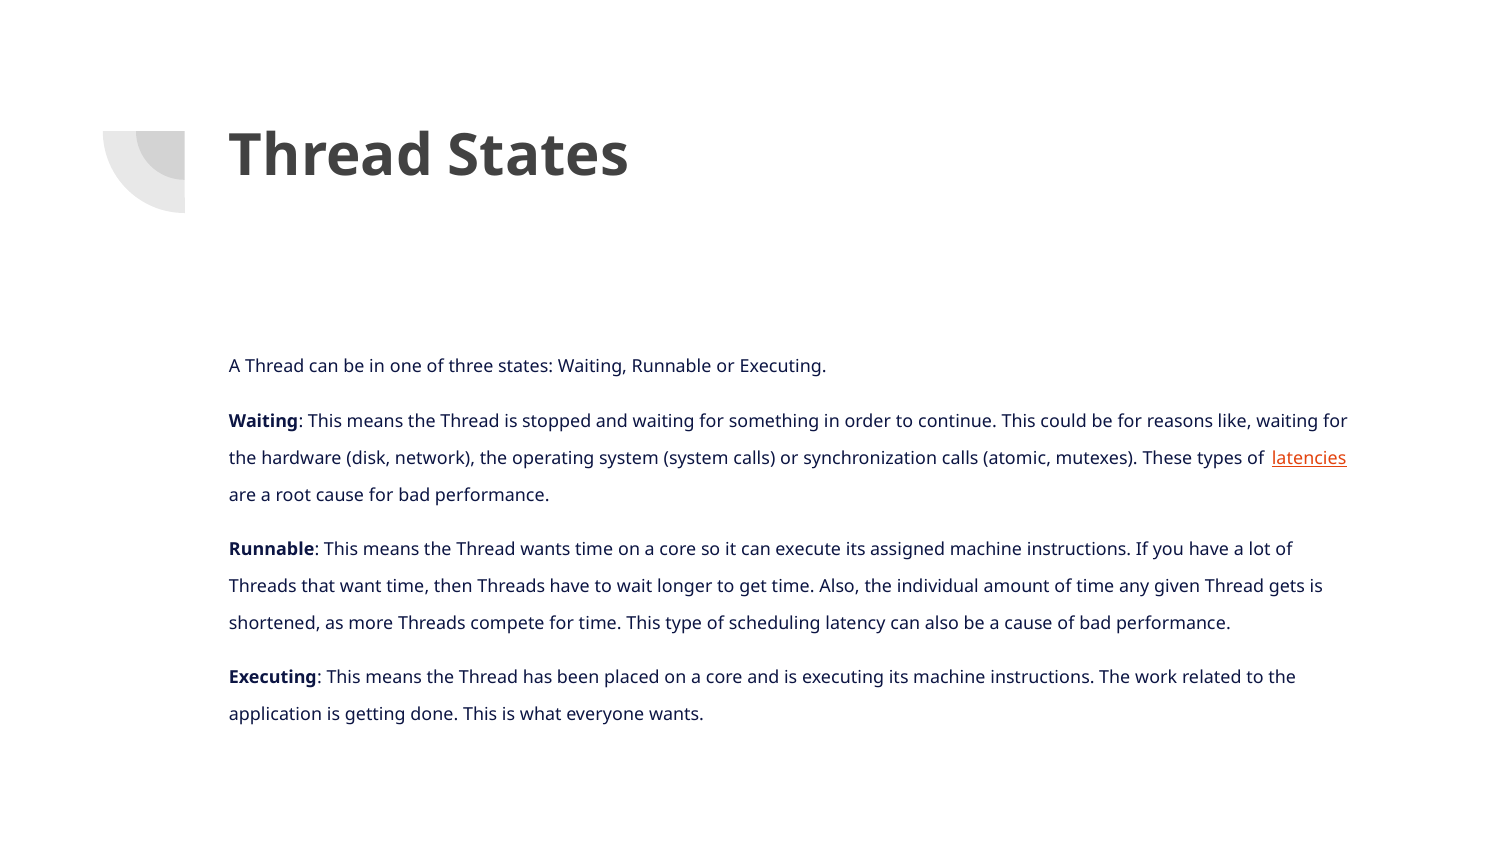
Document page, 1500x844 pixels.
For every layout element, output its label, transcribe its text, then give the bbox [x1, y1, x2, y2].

title Thread States [213, 98, 1368, 263]
list A Thread can be in one of three states: Waiting, Runnable or Executing. Waiting: This means the Thread is stopped and waiting for something in order to continue. This could be for reasons like, waiting for the hardware (disk, network), the operating system (system calls) or synchronization calls (atomic, mutexes). These types of latencies are a root cause for bad performance. Runnable: This means the Thread wants time on a core so it can execute its assigned machine instructions. If you have a lot of Threads that want time, then Threads have to wait longer to get time. Also, the individual amount of time any given Thread gets is shortened, as more Threads compete for time. This type of scheduling latency can also be a cause of bad performance. Executing: This means the Thread has been placed on a core and is executing its machine instructions. The work related to the application is getting done. This is what everyone wants. [213, 326, 1368, 744]
